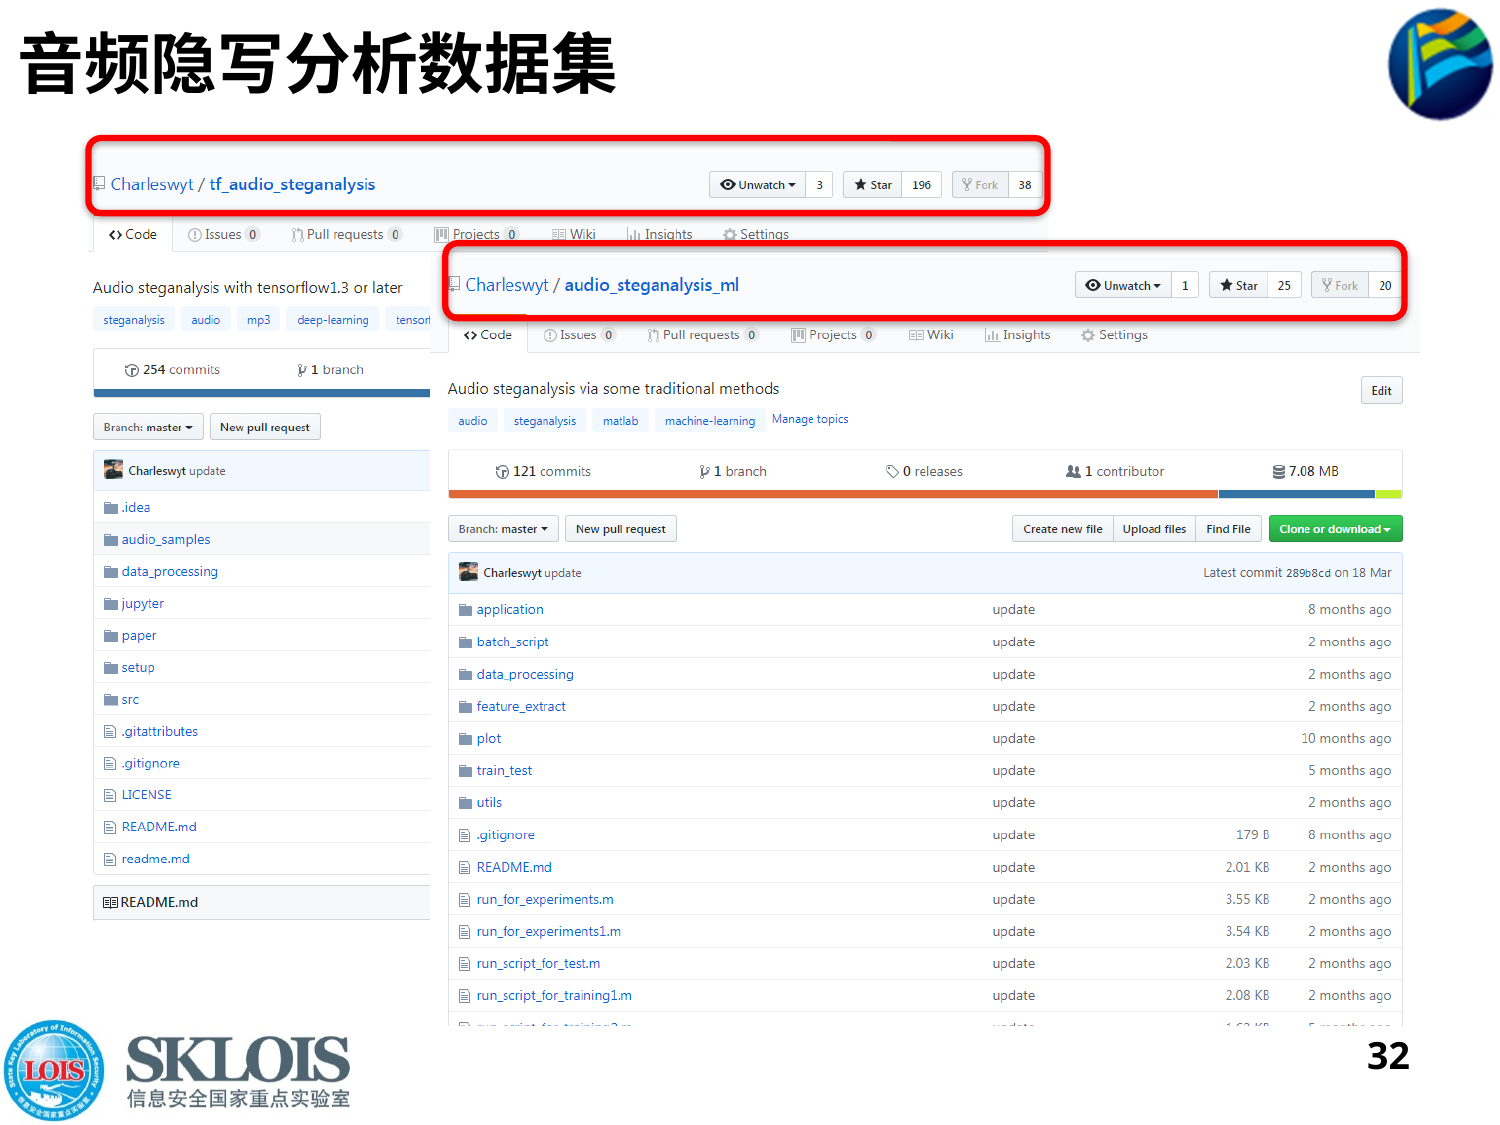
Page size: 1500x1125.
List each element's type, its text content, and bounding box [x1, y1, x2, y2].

picture [0, 1016, 355, 1125]
picture [88, 152, 1420, 1027]
text_box [85, 134, 1051, 154]
text_box [1052, 240, 1408, 255]
slide_number 32 [1074, 1027, 1425, 1103]
title 音频隐写分析数据集 [2, 0, 1500, 124]
